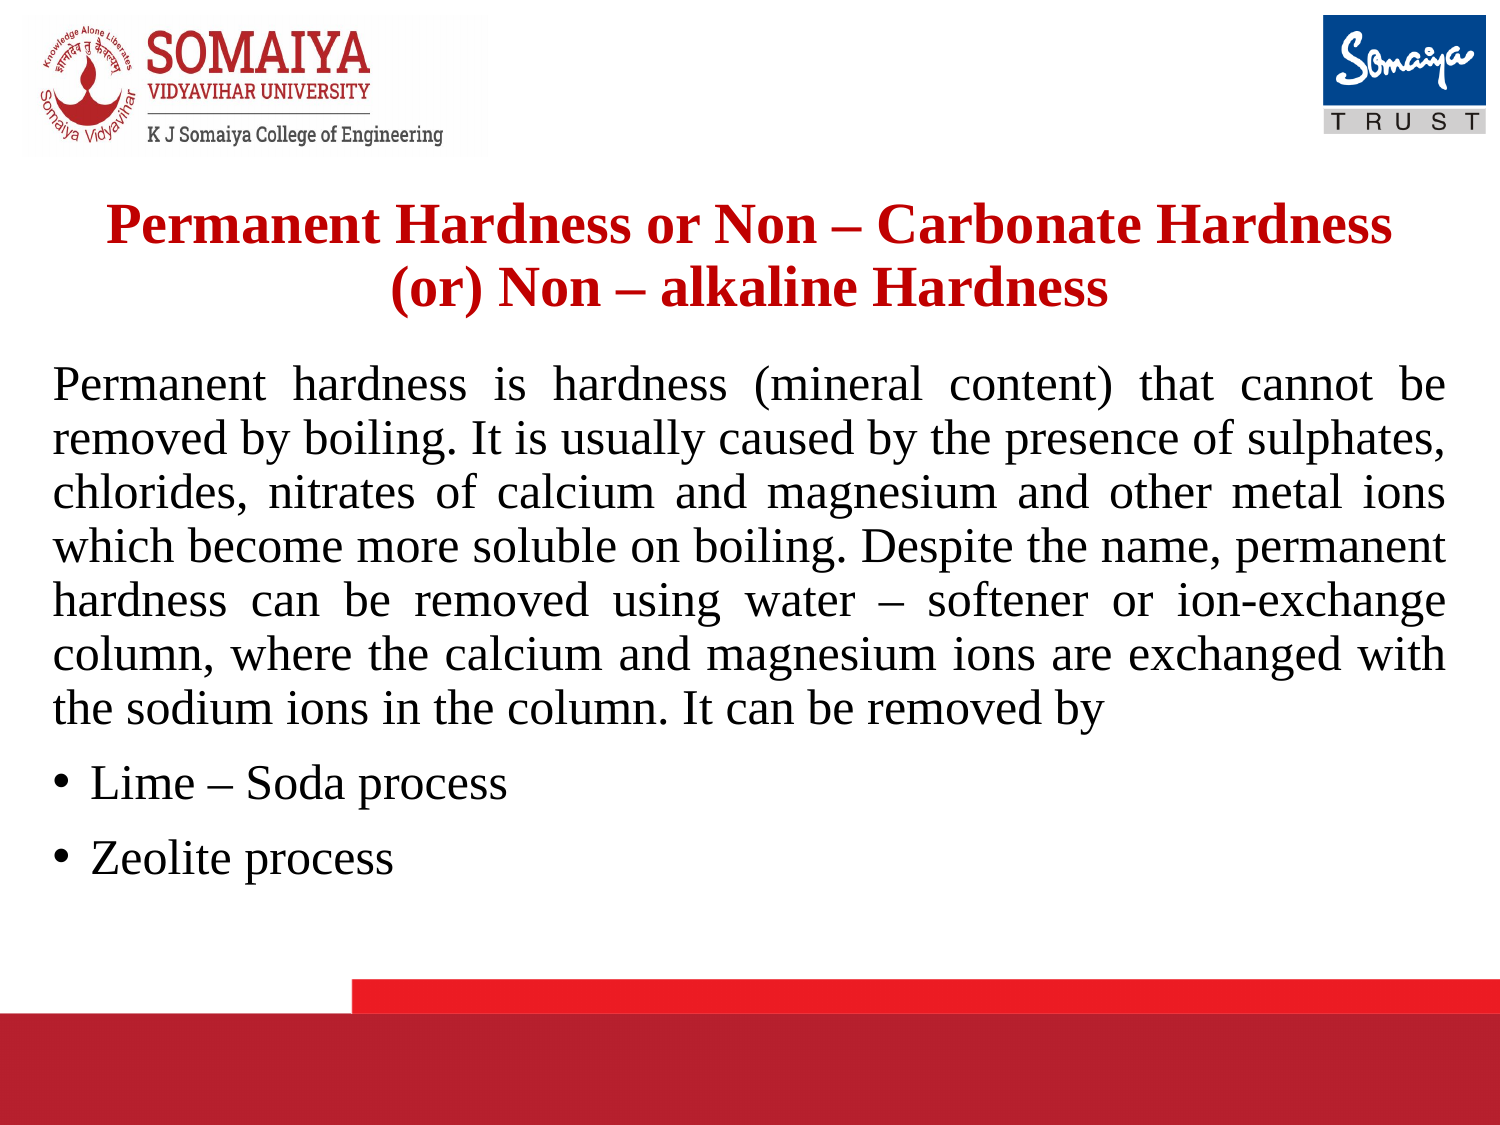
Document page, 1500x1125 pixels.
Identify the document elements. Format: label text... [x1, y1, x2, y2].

text_box Permanent Hardness or Non – Carbonate Hardness (or) Non – alkaline Hardness [74, 162, 1425, 349]
picture [0, 980, 1500, 1125]
text_box Permanent hardness is hardness (mineral content) that cannot be removed by boiling. It is usually caused by the presence of sulphates, chlorides, nitrates of calcium and magnesium and other metal ions which become more soluble on boiling. Despite the name, permanent hardness can be removed using water – softener or ion-exchange column, where the calcium and magnesium ions are exchanged with the sodium ions in the column. It can be removed by Lime – Soda process Zeolite process [37, 349, 1463, 963]
picture [22, 15, 488, 157]
picture [1323, 15, 1486, 134]
